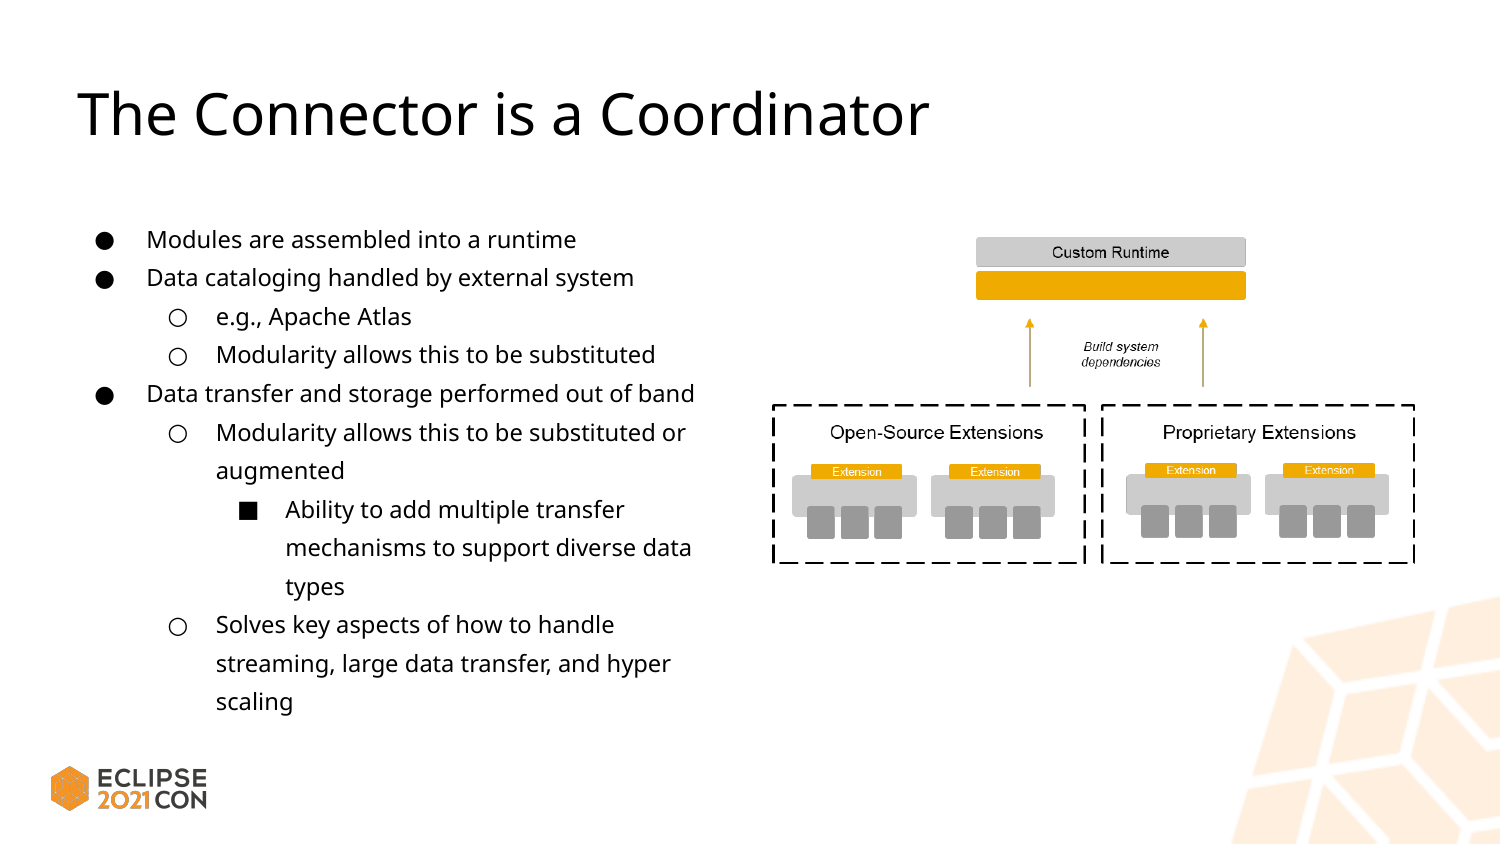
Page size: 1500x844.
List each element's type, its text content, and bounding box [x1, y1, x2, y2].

picture [0, 0, 1500, 844]
list Modules are assembled into a runtime Data cataloging handled by external system e.g., Apache Atlas Modularity allows this to be substituted Data transfer and storage performed out of band Modularity allows this to be substituted or augmented Ability to add multiple transfer mechanisms to support diverse data types Solves key aspects of how to handle streaming, large data transfer, and hyper scaling [62, 199, 718, 780]
title The Connector is a Coordinator [62, 62, 1438, 108]
